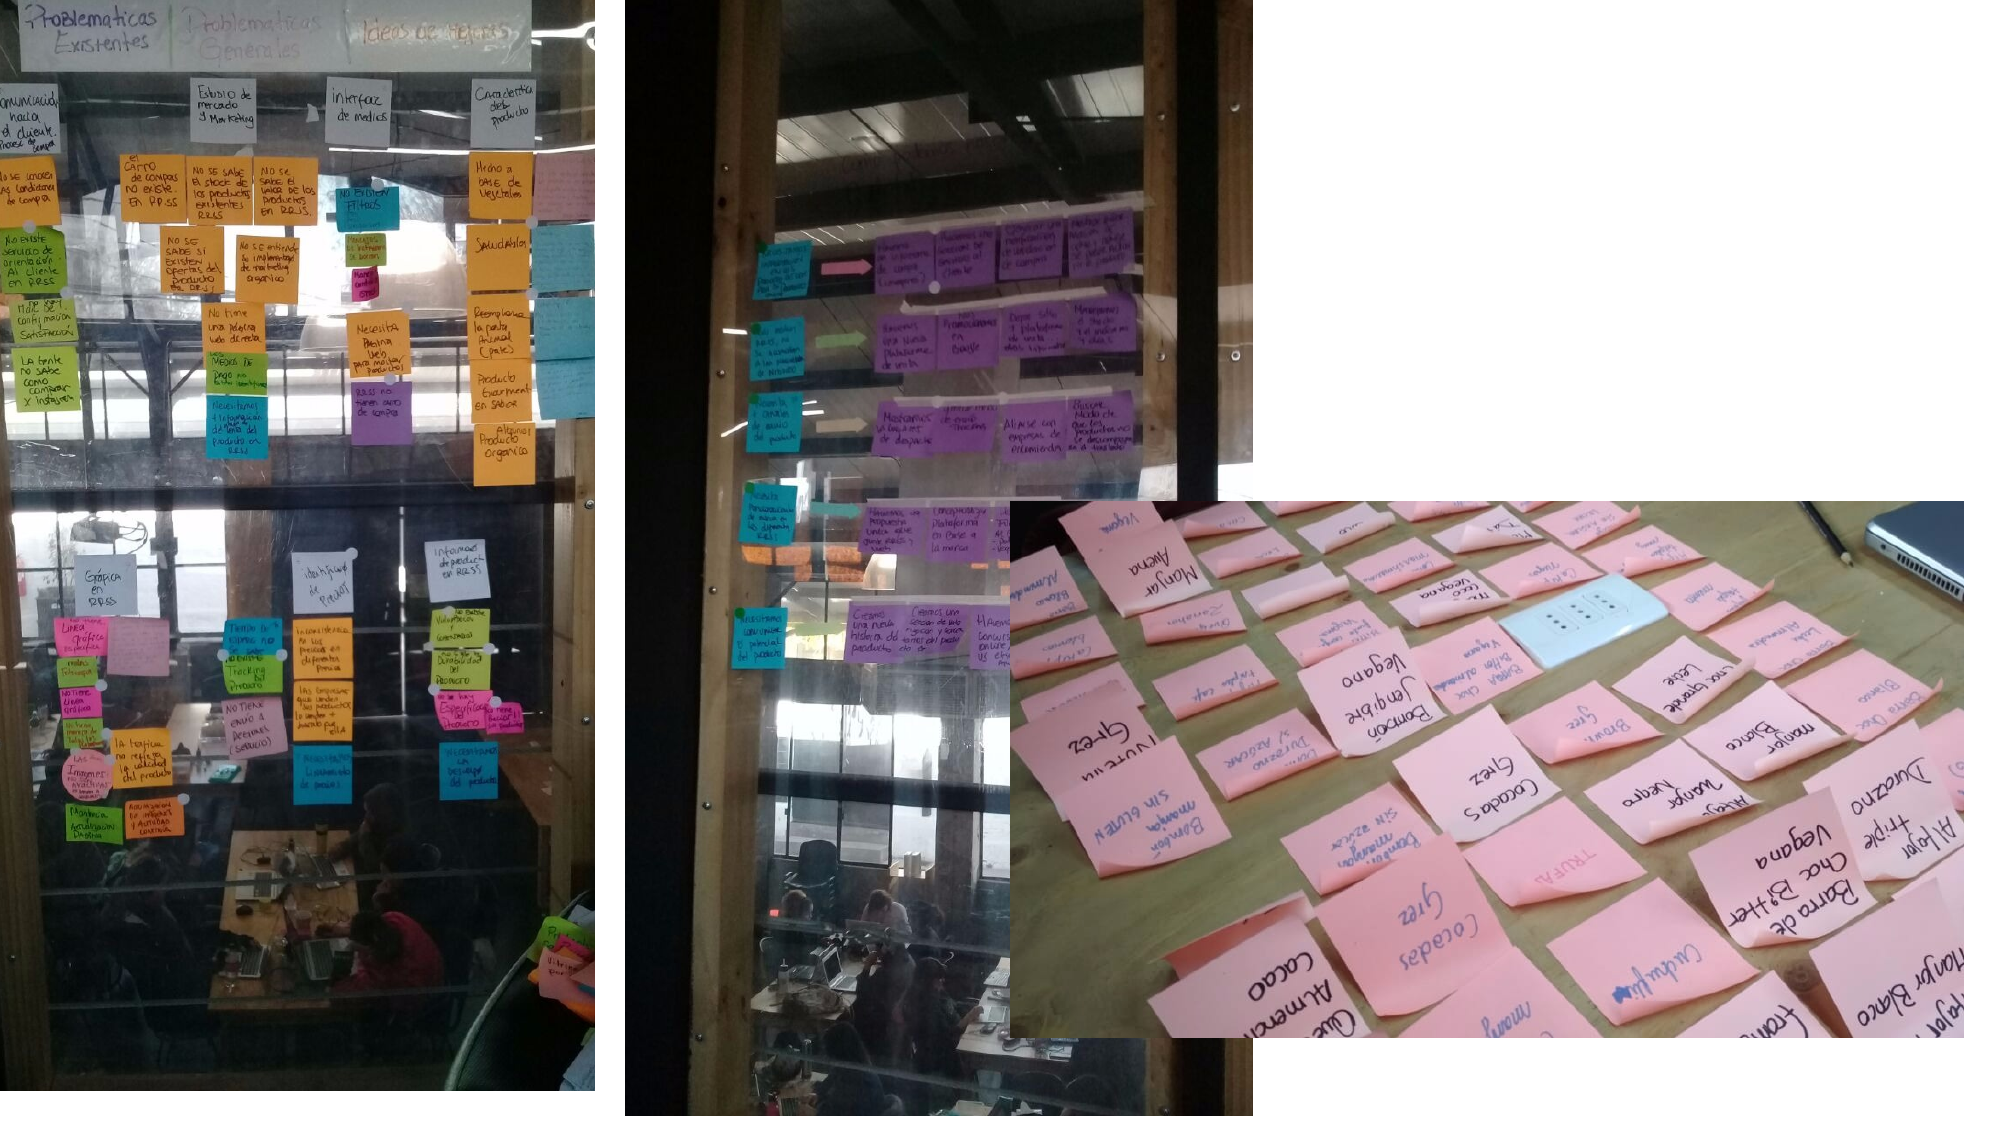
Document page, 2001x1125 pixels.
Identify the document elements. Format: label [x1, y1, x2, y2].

list [0, 0, 595, 1091]
picture [625, 0, 1964, 1116]
